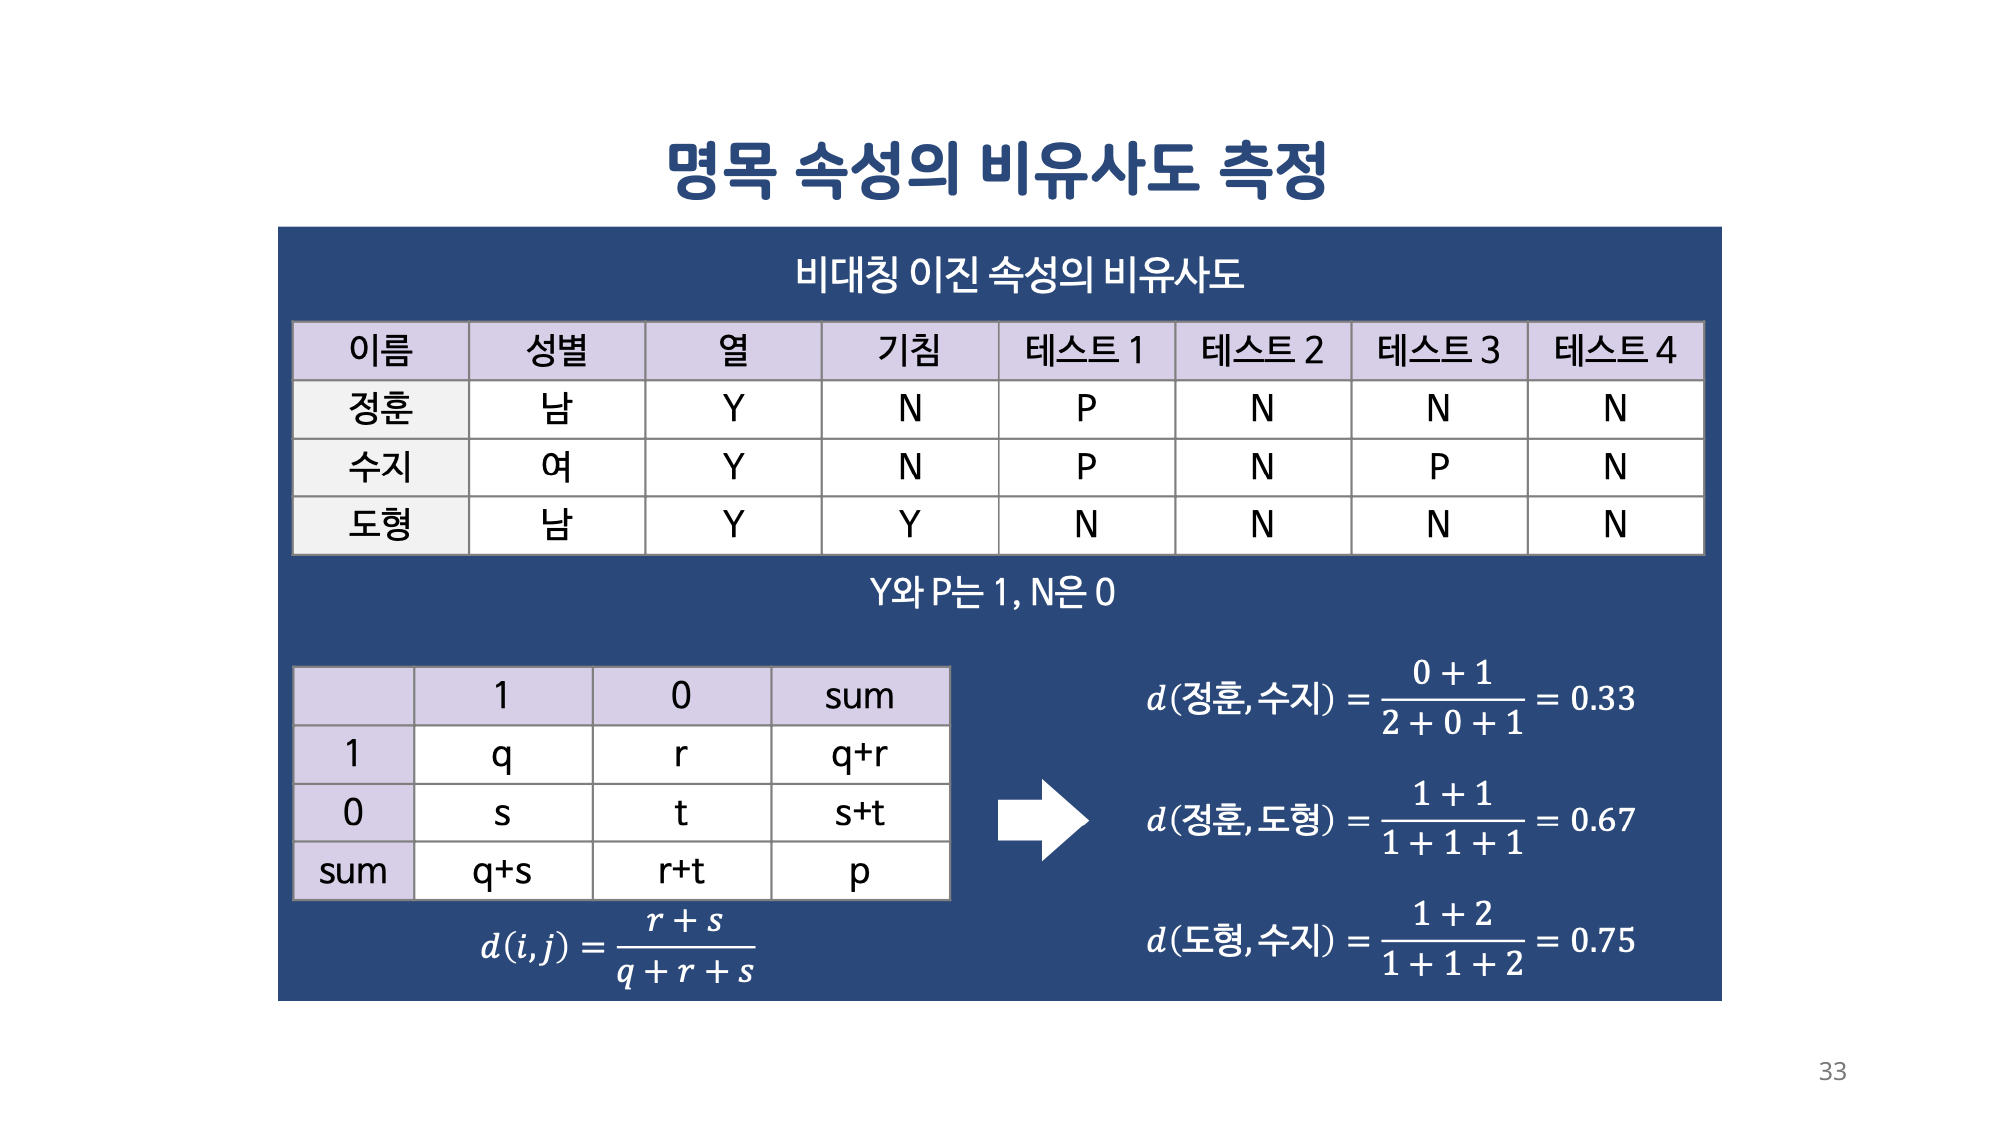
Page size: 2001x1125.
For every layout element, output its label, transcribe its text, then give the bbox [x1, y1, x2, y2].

picture [277, 123, 1722, 1002]
slide_number 33 [1412, 1042, 1863, 1103]
